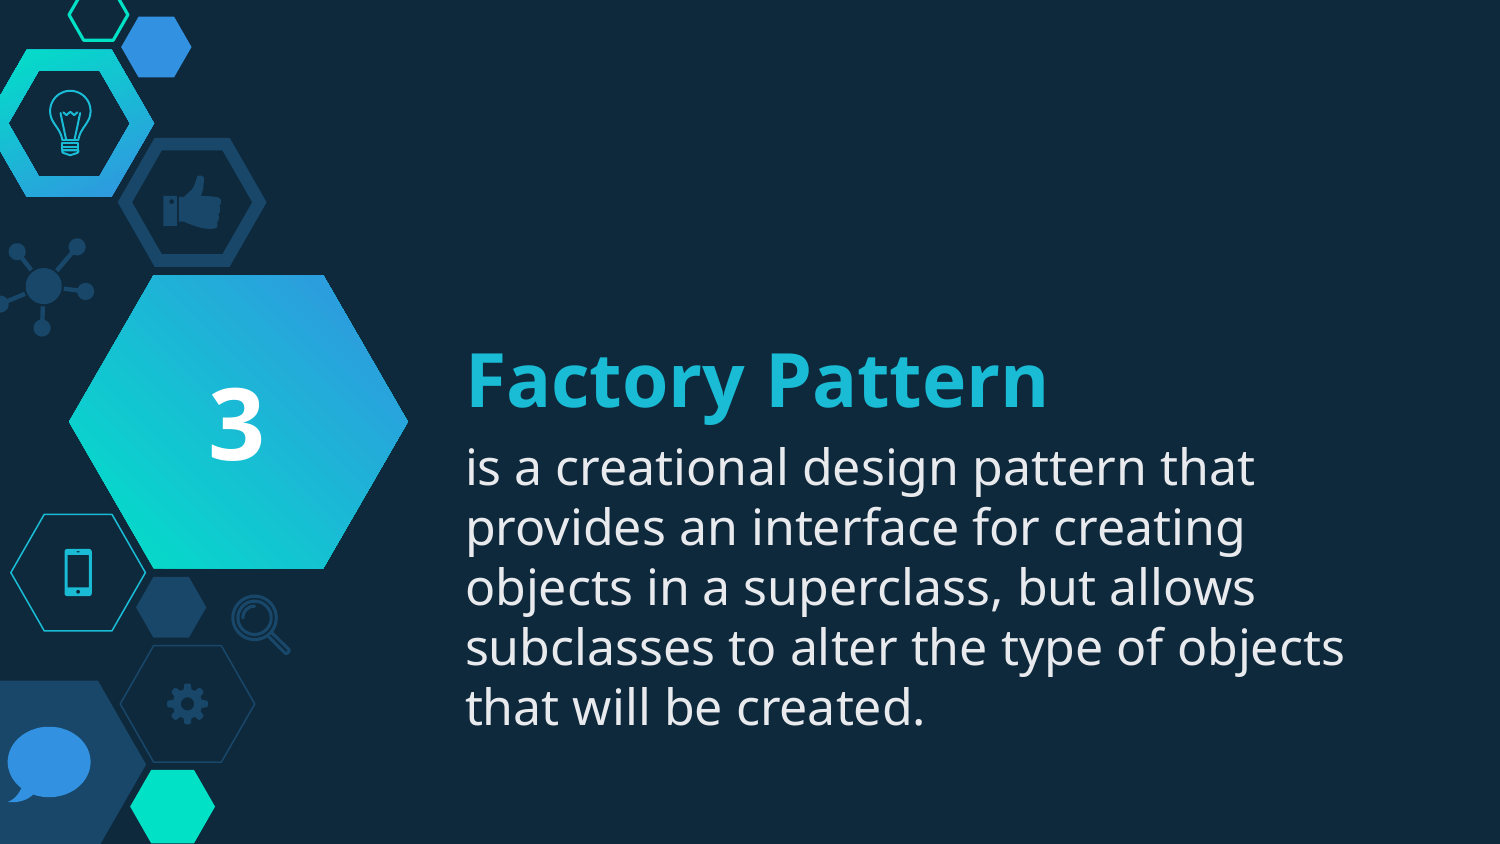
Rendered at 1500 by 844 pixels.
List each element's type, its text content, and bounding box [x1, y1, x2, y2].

subtitle is a creational design pattern that provides an interface for creating objects in a superclass, but allows subclasses to alter the type of objects that will be created. [450, 420, 1385, 830]
title Factory Pattern [450, 309, 1375, 420]
text_box 3 [67, 274, 407, 566]
